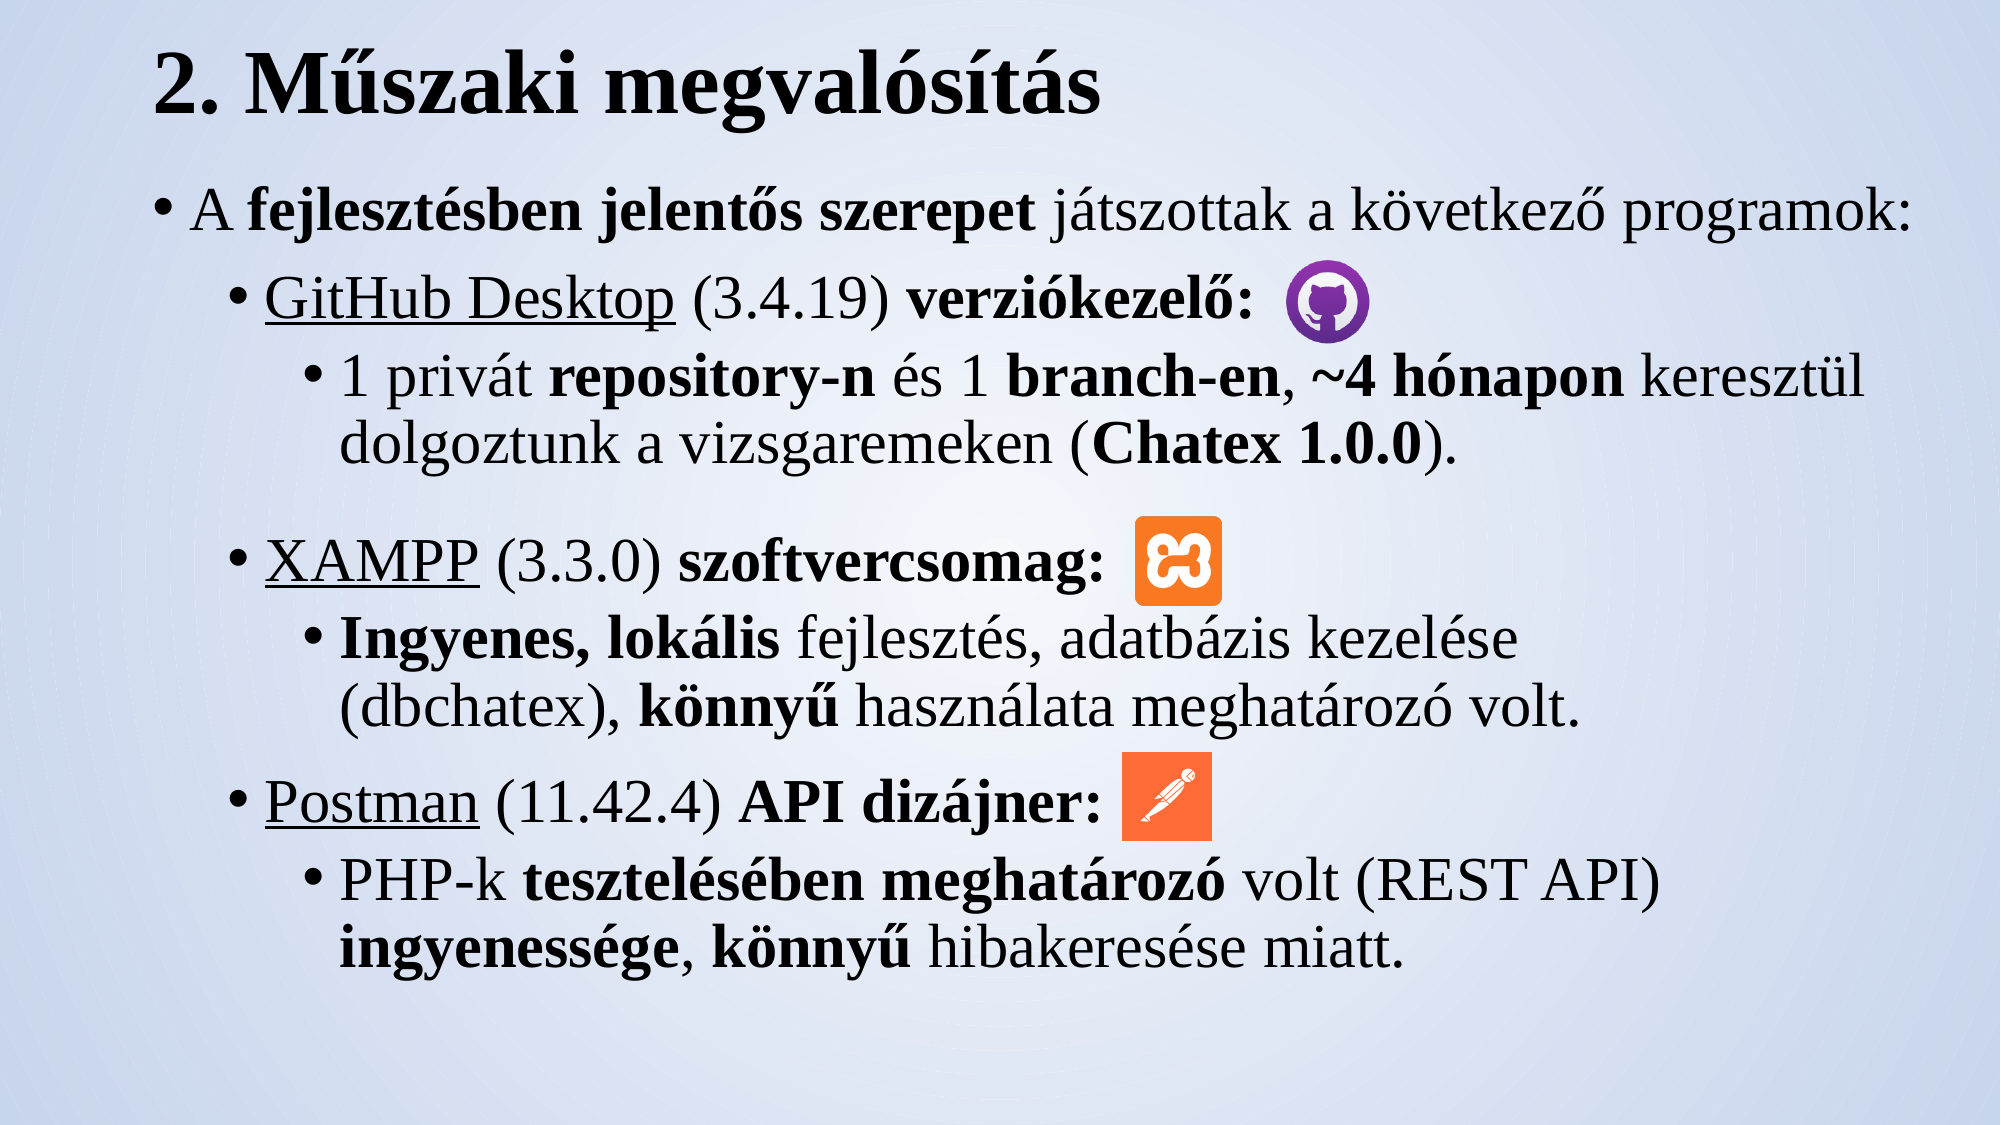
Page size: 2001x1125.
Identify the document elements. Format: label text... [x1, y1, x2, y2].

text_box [137, 257, 1899, 529]
title 2. Műszaki megvalósítás [137, 22, 1863, 146]
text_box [137, 516, 1675, 752]
text_box A fejlesztésben jelentős szerepet játszottak a következő programok: [137, 168, 1969, 258]
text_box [137, 752, 1695, 1006]
